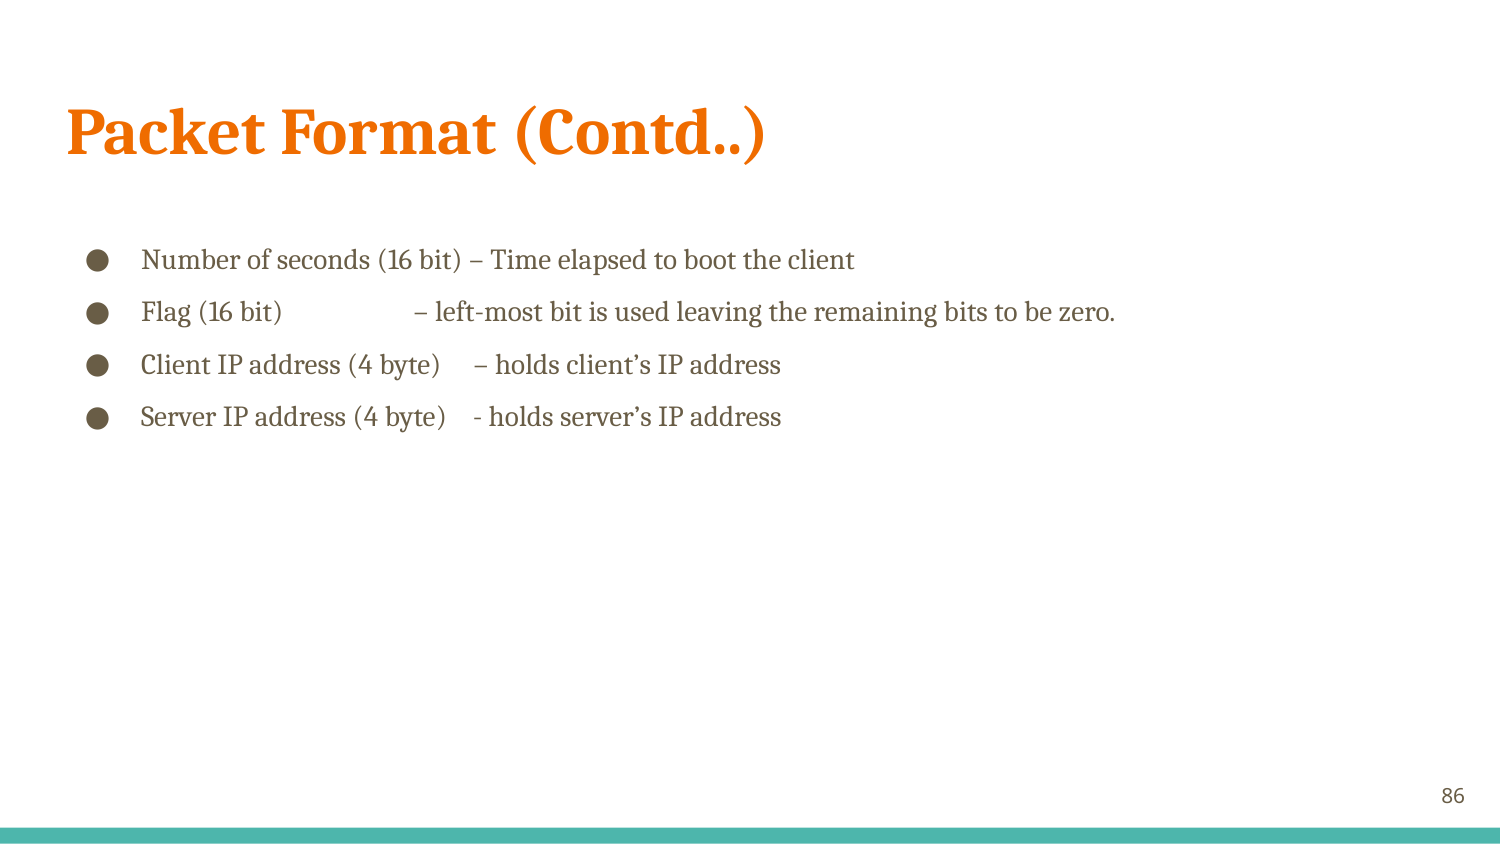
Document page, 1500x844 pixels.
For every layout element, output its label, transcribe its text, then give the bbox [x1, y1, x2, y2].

title Packet Format (Contd..) [51, 72, 1449, 189]
slide_number ‹#› [1389, 764, 1480, 830]
list Number of seconds (16 bit) – Time elapsed to boot the client Flag (16 bit) – left-most bit is used leaving the remaining bits to be zero. Client IP address (4 byte) – holds client’s IP address Server IP address (4 byte) - holds server’s IP address [51, 207, 1449, 750]
